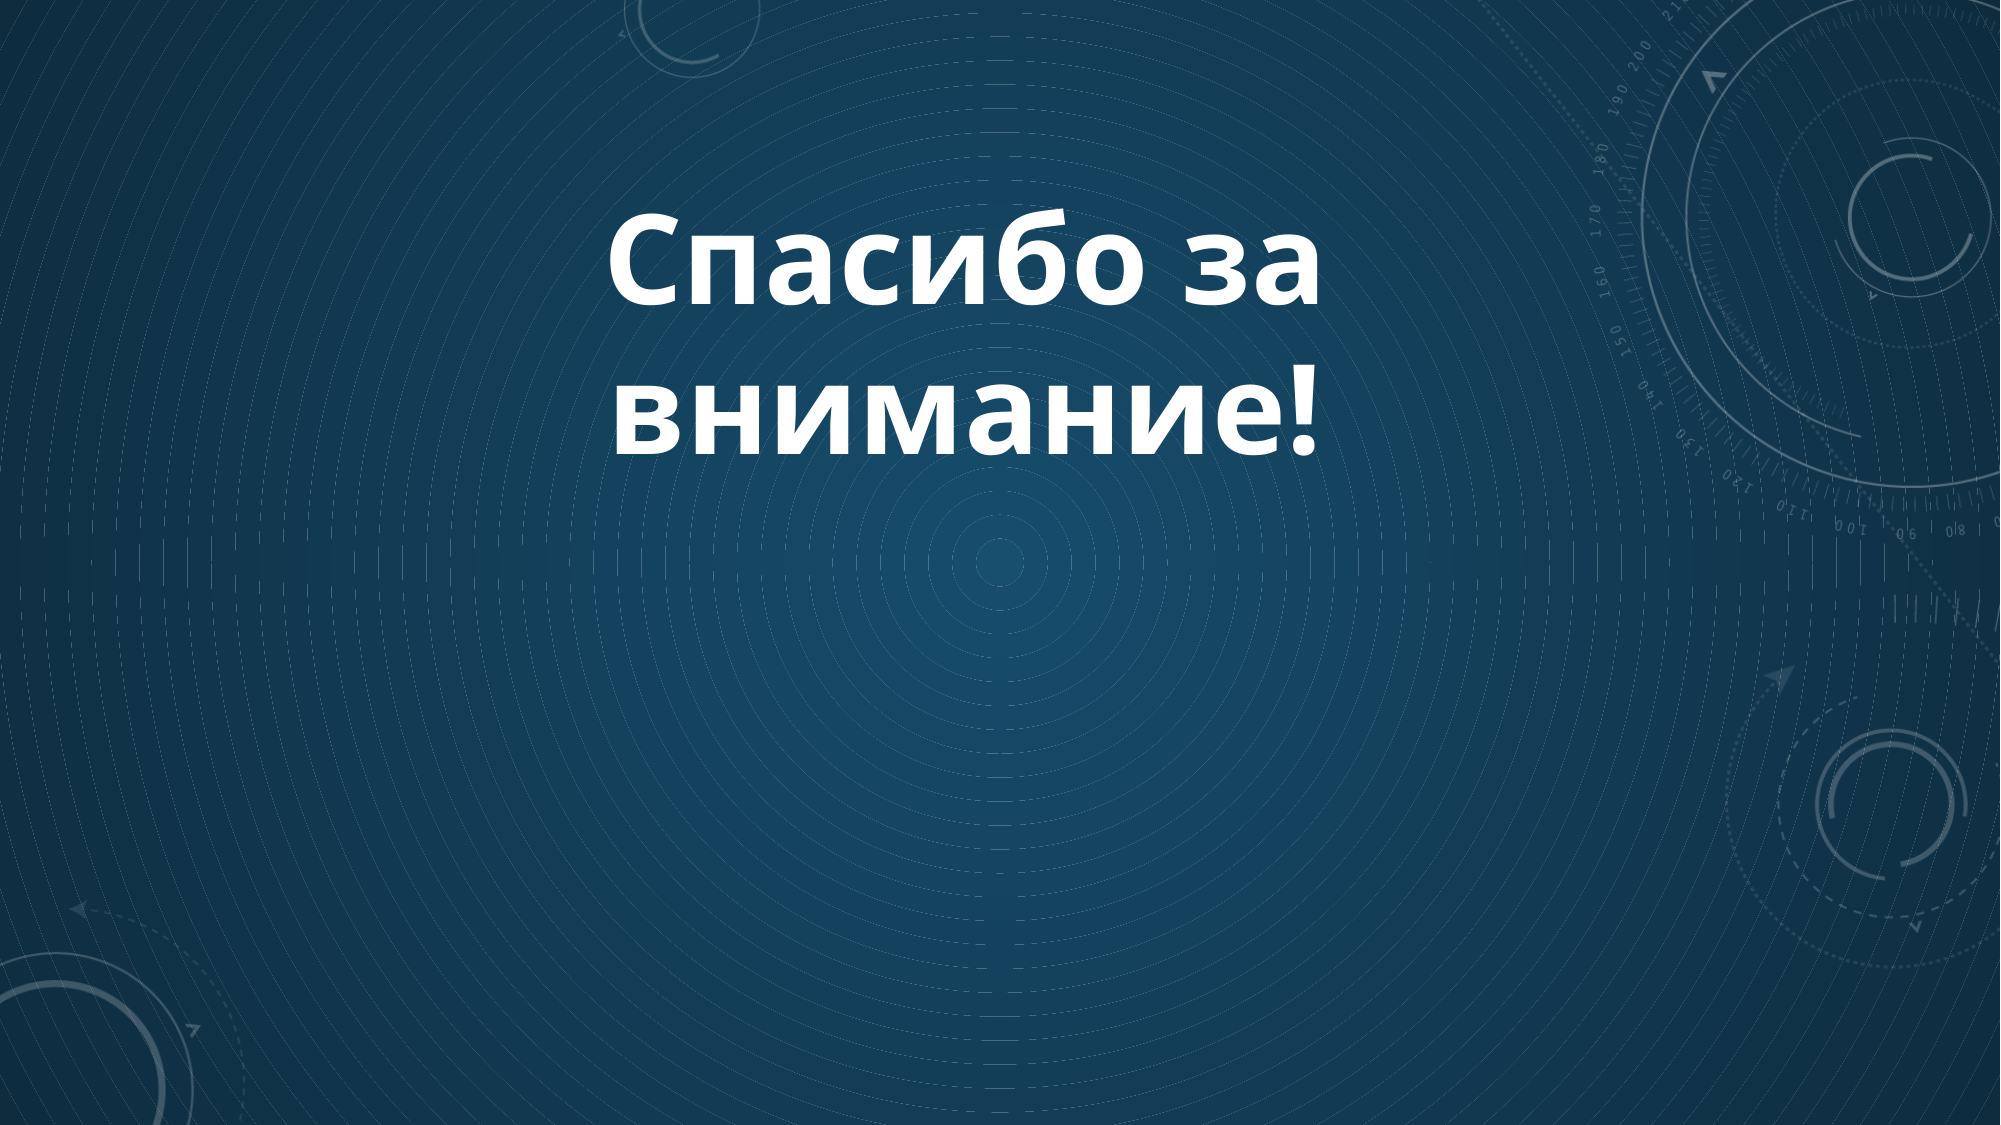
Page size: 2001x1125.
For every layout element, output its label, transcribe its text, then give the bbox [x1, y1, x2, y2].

picture [0, 0, 2000, 1125]
text_box Спасибо за внимание! [218, 171, 1712, 324]
